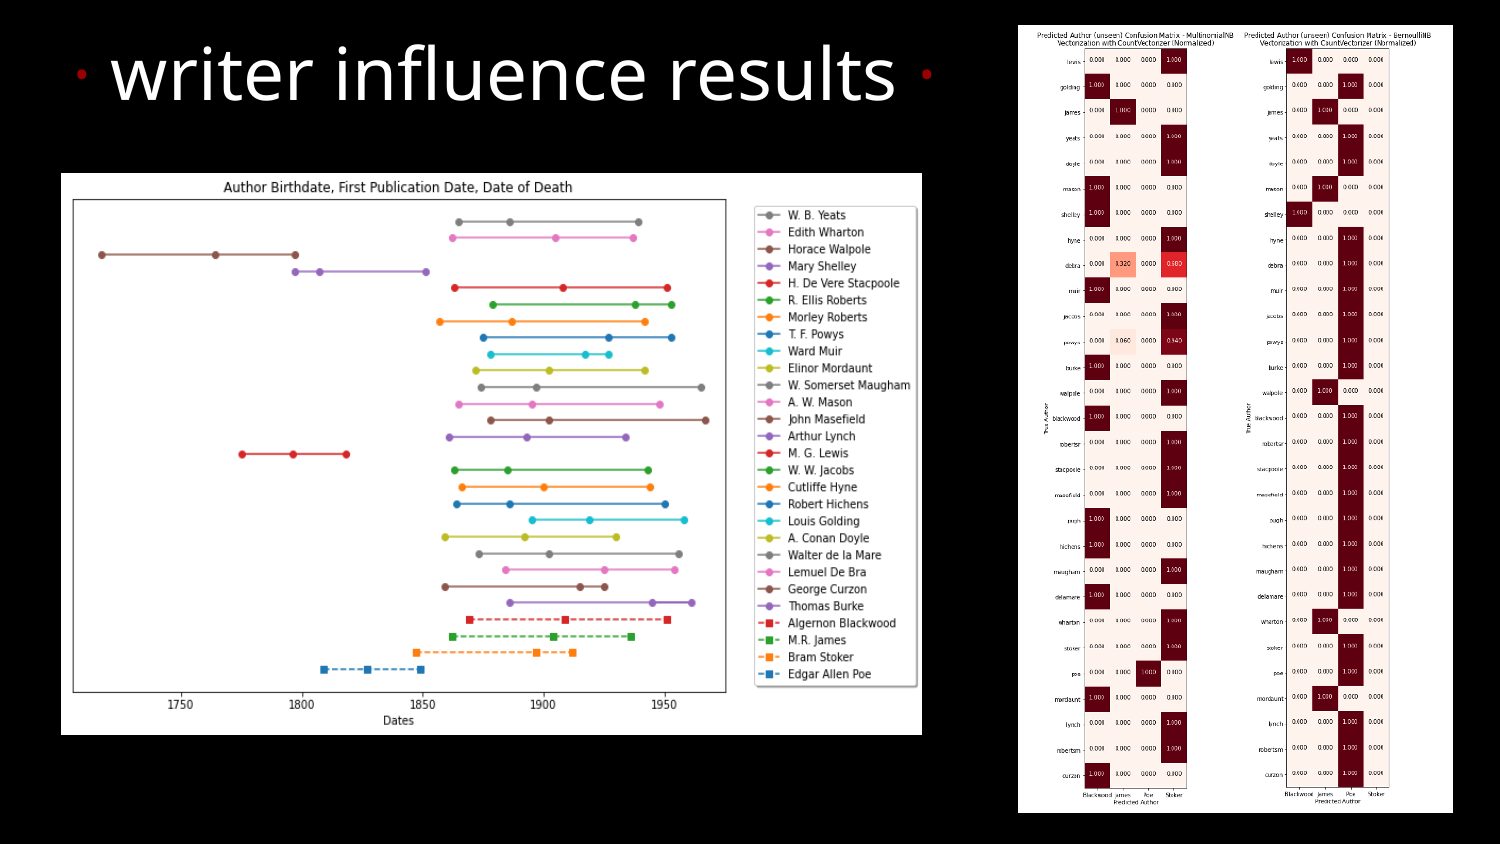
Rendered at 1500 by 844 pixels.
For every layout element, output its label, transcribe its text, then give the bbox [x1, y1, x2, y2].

picture [60, 173, 922, 735]
title · writer influence results · [0, 12, 1137, 114]
picture [1018, 25, 1453, 813]
